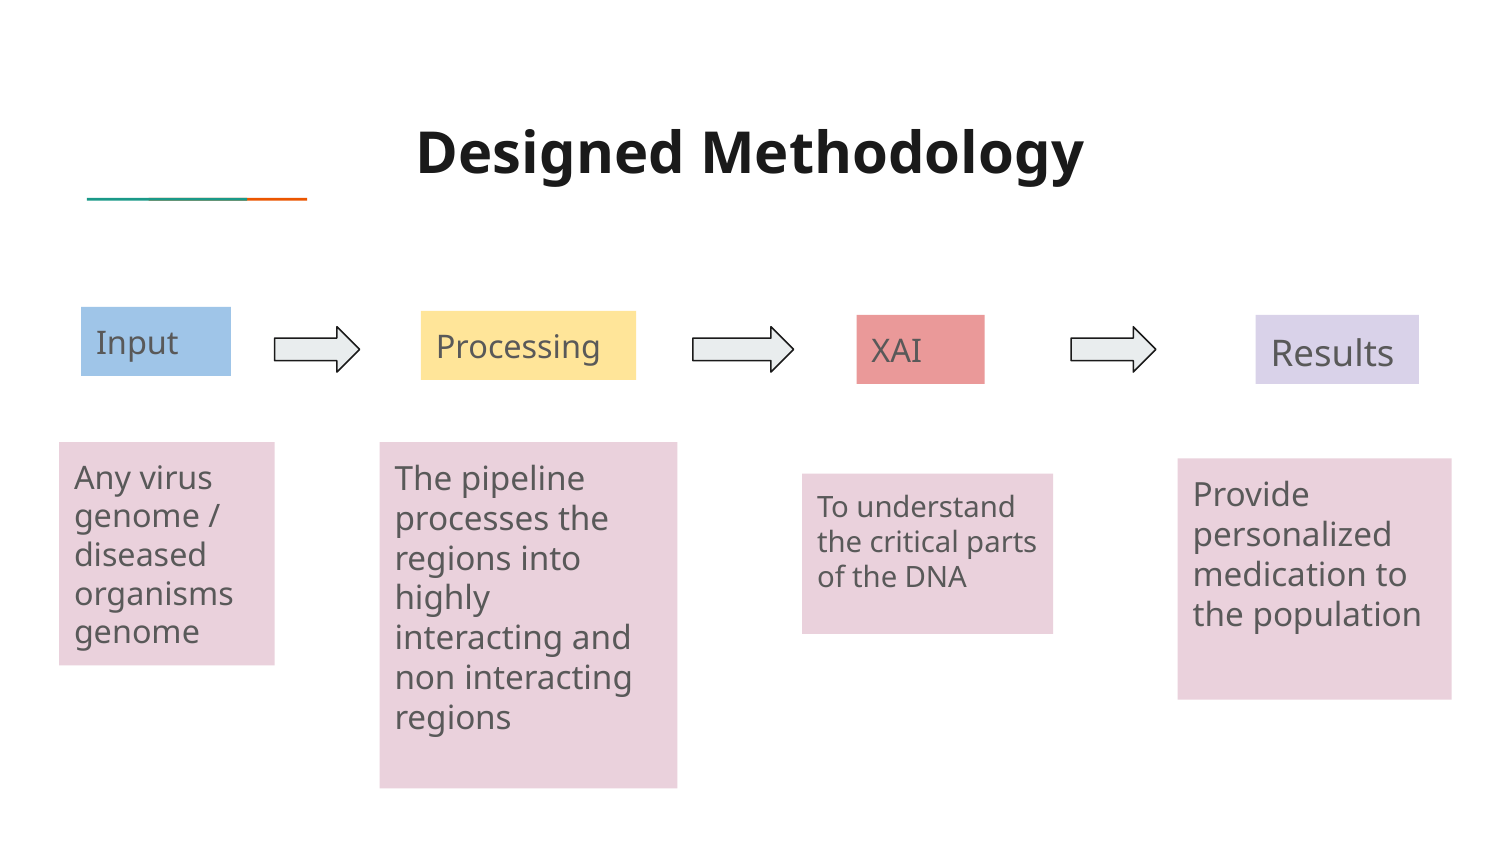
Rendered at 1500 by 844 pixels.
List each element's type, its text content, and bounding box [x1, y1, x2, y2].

subtitle Any virus genome / diseased organisms genome [59, 442, 275, 666]
title Designed Methodology [119, 100, 1381, 210]
subtitle The pipeline processes the regions into highly interacting and non interacting regions [379, 442, 678, 789]
text_box [274, 326, 360, 373]
subtitle Input [81, 306, 231, 376]
subtitle Processing [420, 310, 637, 380]
text_box [692, 326, 794, 373]
subtitle Results [1255, 314, 1419, 384]
subtitle To understand the critical parts of the DNA [802, 473, 1054, 634]
subtitle XAI [856, 314, 985, 384]
subtitle Provide personalized medication to the population [1177, 458, 1452, 700]
text_box [1071, 326, 1156, 373]
